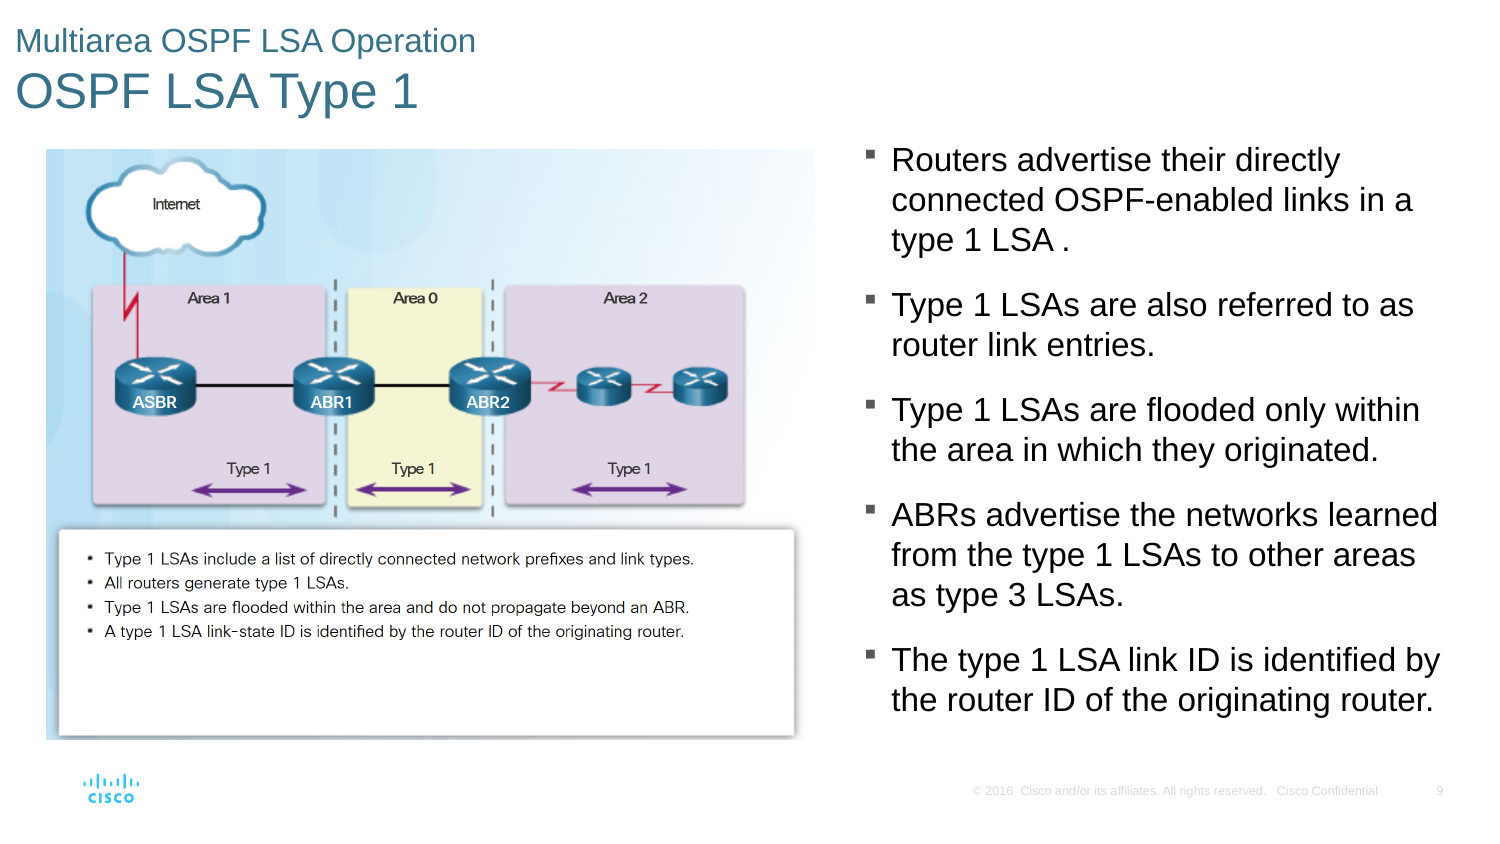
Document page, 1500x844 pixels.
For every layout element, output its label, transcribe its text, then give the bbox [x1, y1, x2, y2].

list Routers advertise their directly connected OSPF-enabled links in a type 1 LSA . Type 1 LSAs are also referred to as router link entries. Type 1 LSAs are flooded only within the area in which they originated. ABRs advertise the networks learned from the type 1 LSAs to other areas as type 3 LSAs. The type 1 LSA link ID is identified by the router ID of the originating router. [848, 131, 1477, 831]
title Multiarea OSPF LSA Operation OSPF LSA Type 1 [0, 6, 1500, 131]
picture [46, 148, 816, 740]
